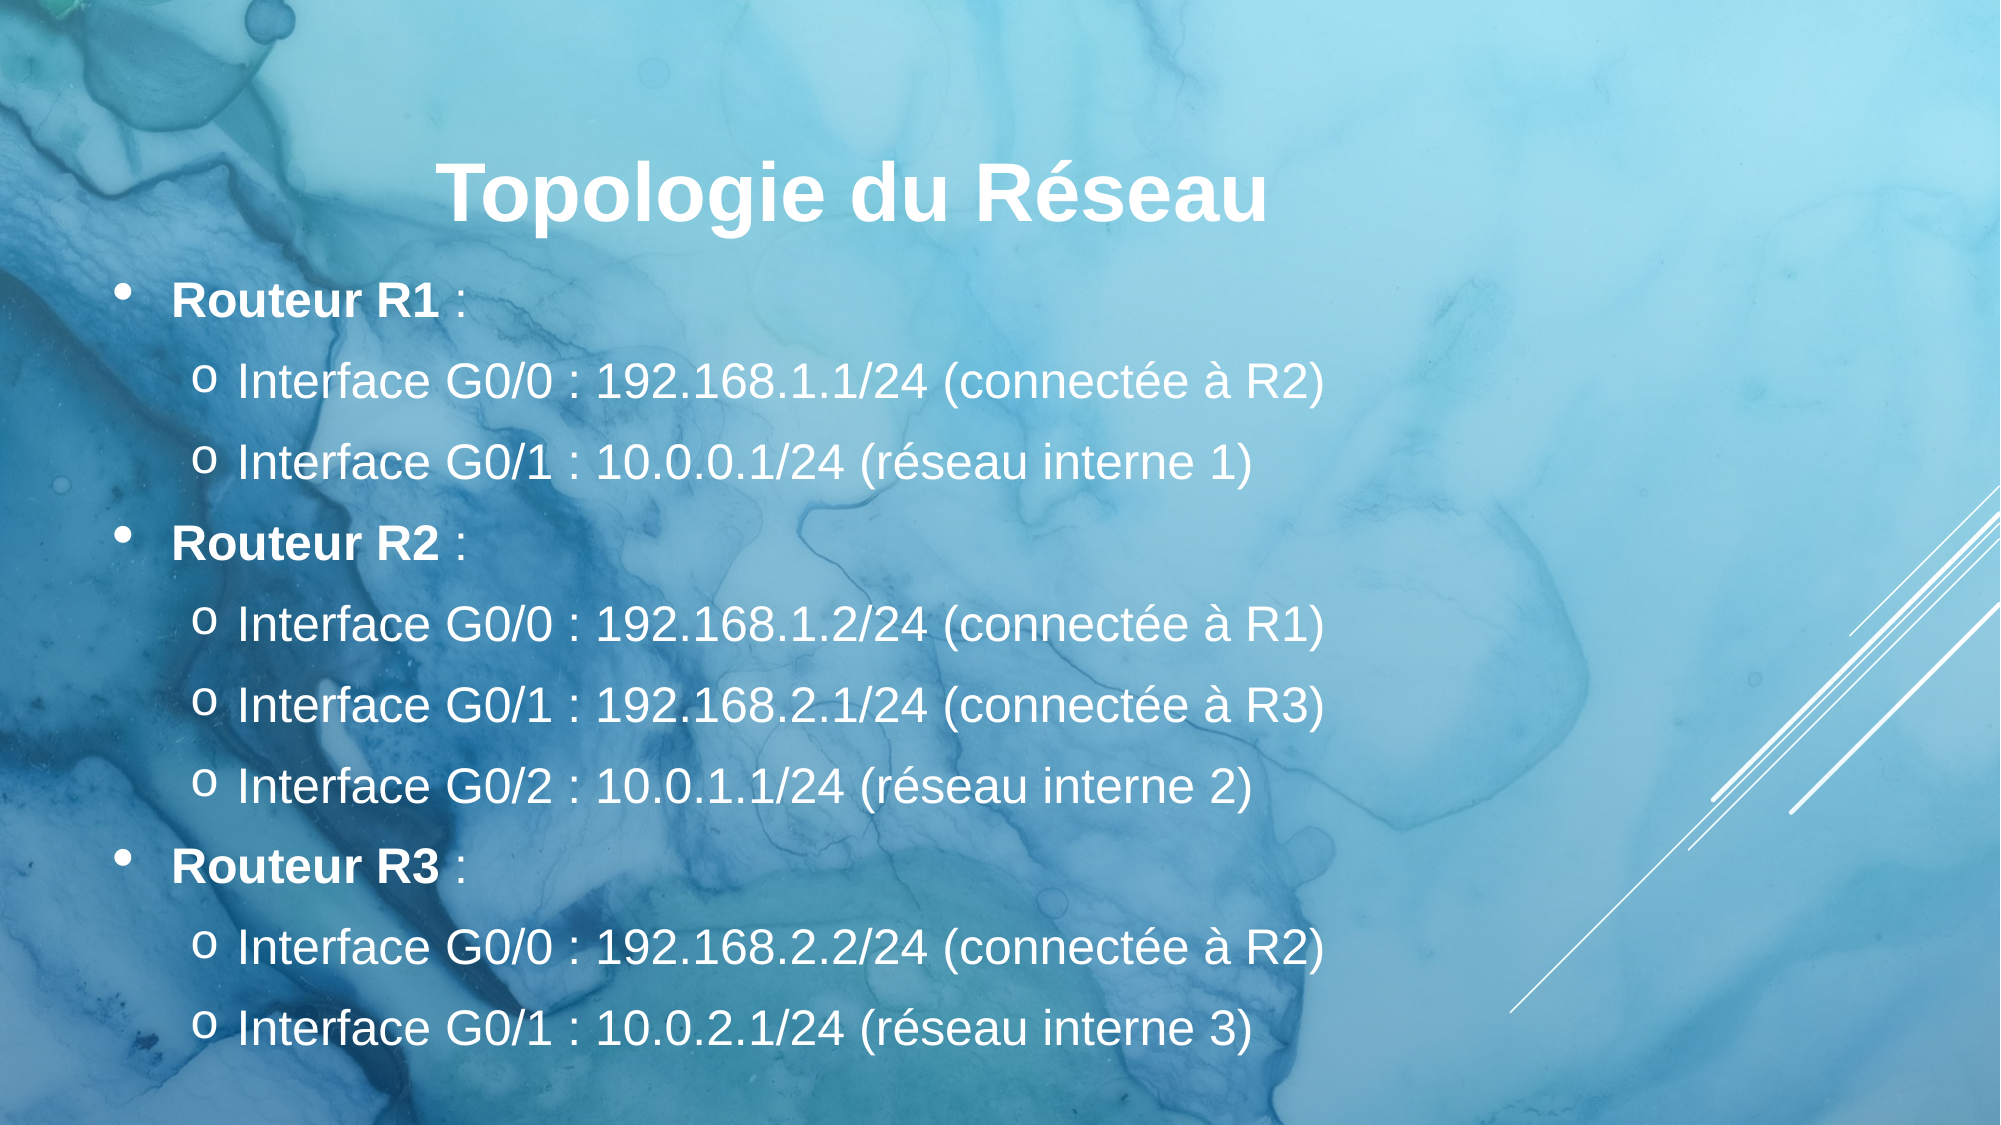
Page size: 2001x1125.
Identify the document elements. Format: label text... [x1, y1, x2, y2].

picture [0, 0, 2000, 1125]
text_box Routeur R1 : Interface G0/0 : 192.168.1.1/24 (connectée à R2) Interface G0/1 : 10.0.0.1/24 (réseau interne 1) Routeur R2 : Interface G0/0 : 192.168.1.2/24 (connectée à R1) Interface G0/1 : 192.168.2.1/24 (connectée à R3) Interface G0/2 : 10.0.1.1/24 (réseau interne 2) Routeur R3 : Interface G0/0 : 192.168.2.2/24 (connectée à R2) Interface G0/1 : 10.0.2.1/24 (réseau interne 3) [99, 256, 1900, 1063]
text_box Topologie du Réseau [420, 123, 1597, 246]
